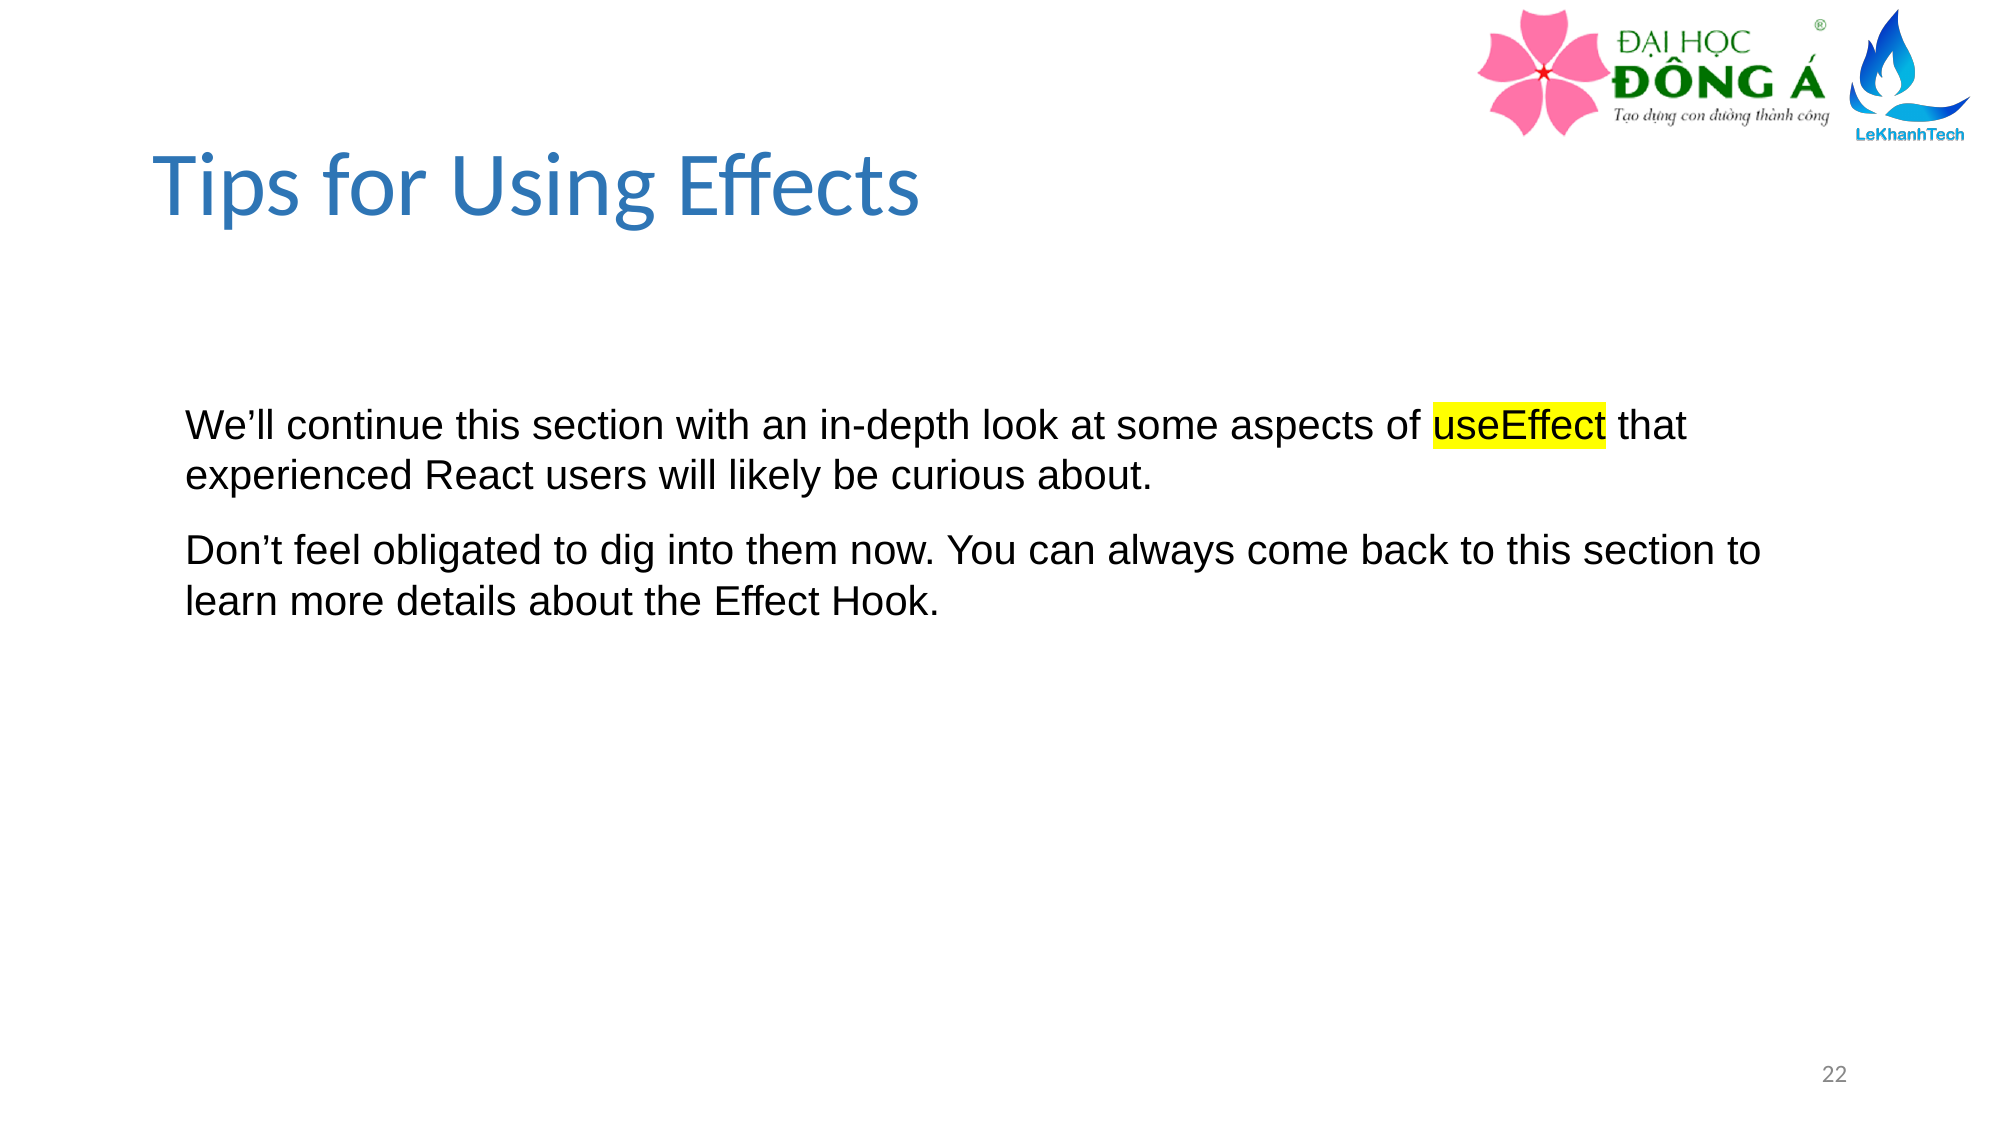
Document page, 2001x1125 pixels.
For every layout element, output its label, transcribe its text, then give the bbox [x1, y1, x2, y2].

picture [1465, 5, 1980, 144]
title Tips for Using Effects [137, 91, 1863, 280]
text_box We’ll continue this section with an in-depth look at some aspects of useEffect that experienced React users will likely be curious about. Don’t feel obligated to dig into them now. You can always come back to this section to learn more details about the Effect Hook. [170, 390, 1863, 631]
slide_number 22 [1412, 1042, 1863, 1103]
